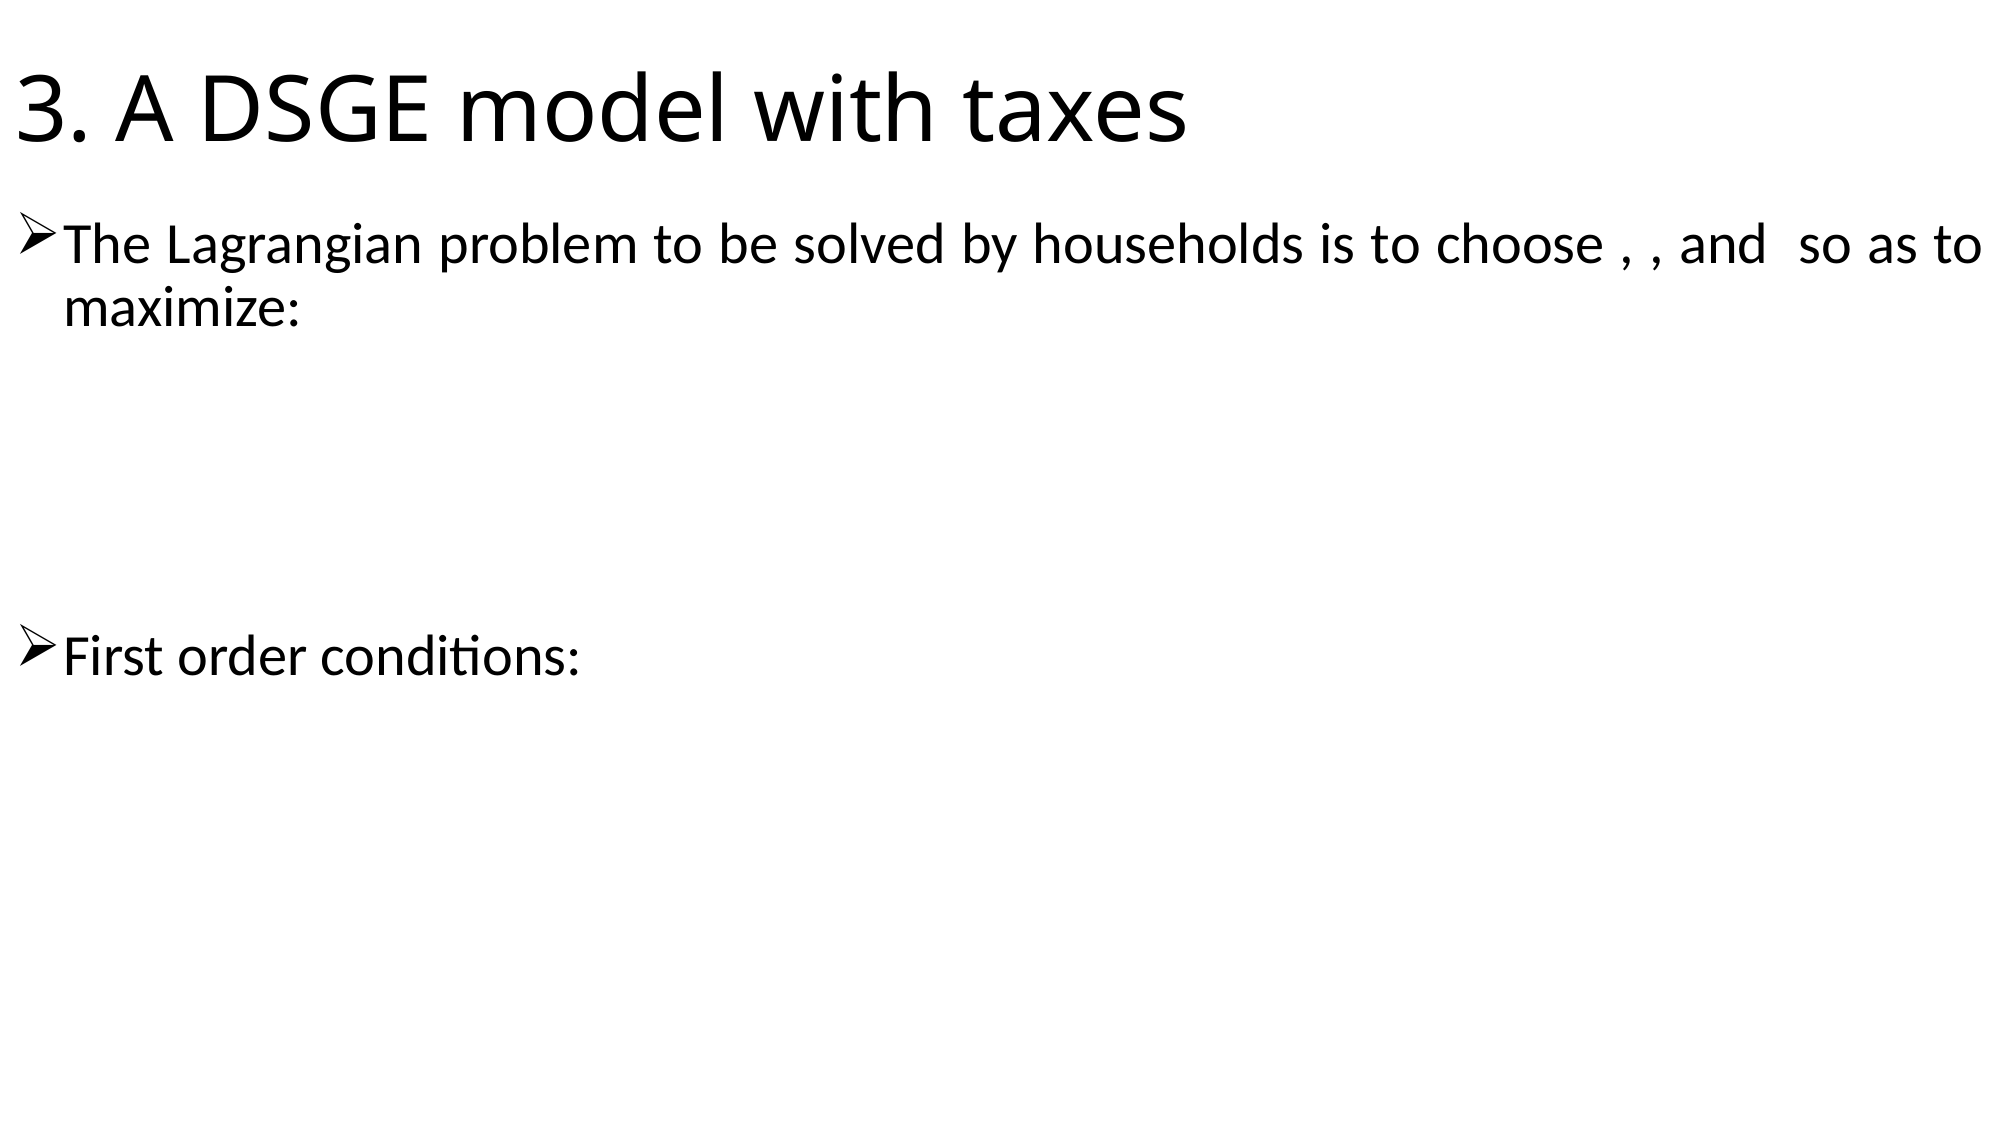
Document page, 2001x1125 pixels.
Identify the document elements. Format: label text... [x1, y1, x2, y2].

title 3. A DSGE model with taxes [0, 3, 1725, 221]
